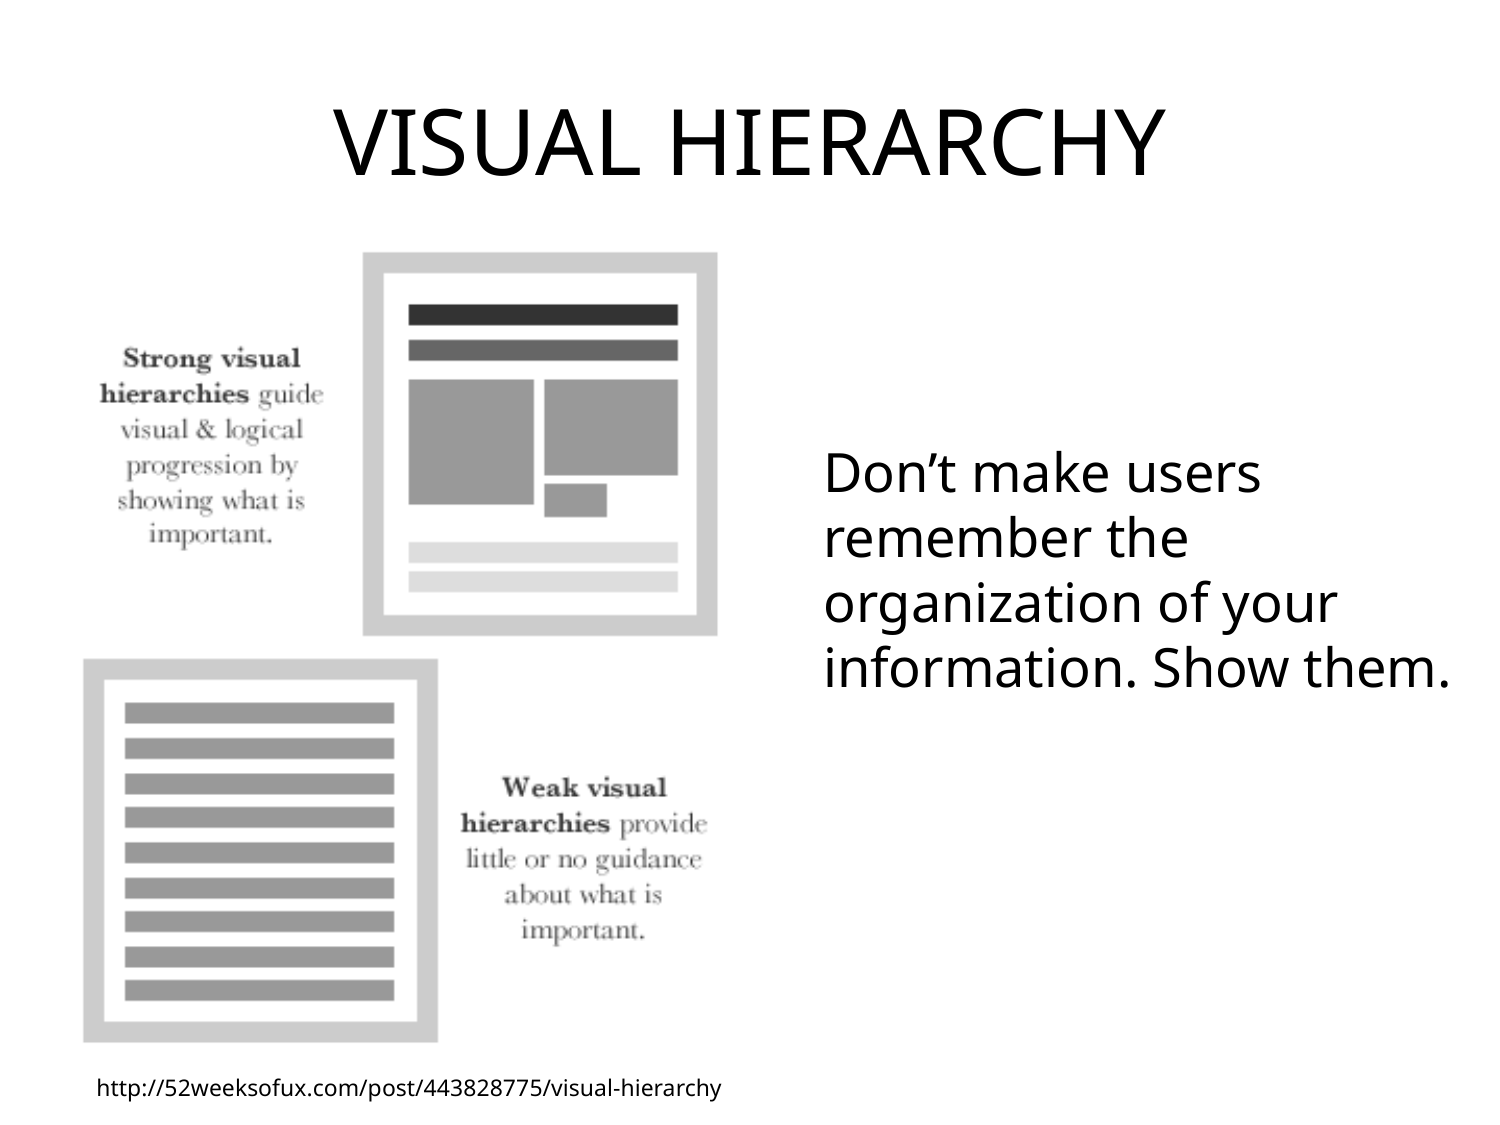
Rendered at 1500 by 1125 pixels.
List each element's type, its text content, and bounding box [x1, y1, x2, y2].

text_box Don’t make users remember the organization of your information. Show them. [808, 407, 1496, 730]
title VISUAL HIERARCHY [75, 45, 1425, 233]
text_box http://52weeksofux.com/post/443828775/visual-hierarchy [81, 1075, 738, 1109]
picture [63, 232, 741, 1067]
